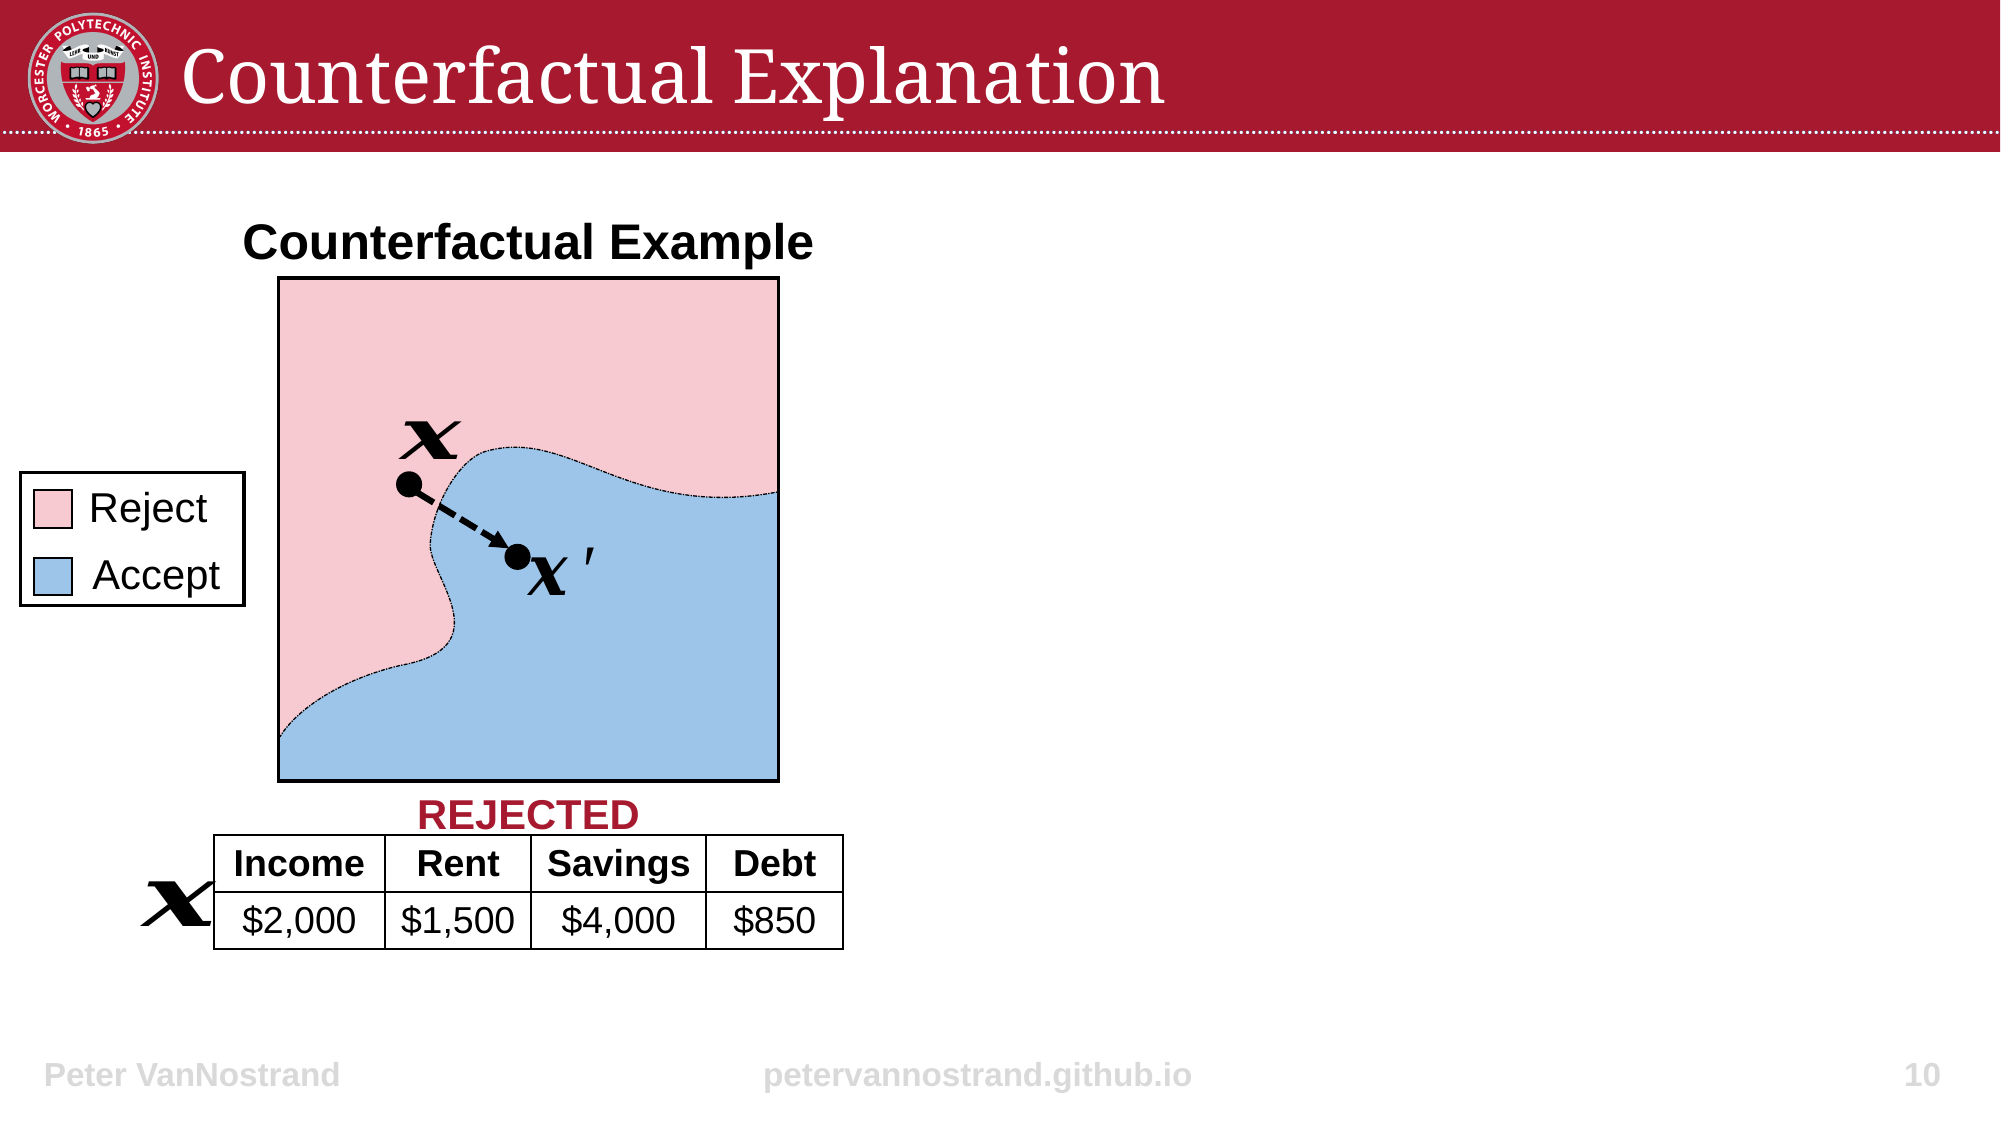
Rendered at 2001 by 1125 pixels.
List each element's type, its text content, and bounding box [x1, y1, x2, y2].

text_box REJECTED [213, 780, 844, 845]
table_cell $1,500 [386, 893, 530, 948]
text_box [417, 492, 509, 549]
table_cell $2,000 [215, 893, 384, 948]
table_header Income [215, 845, 384, 891]
footer 10 [1880, 1042, 1957, 1103]
title Counterfactual Explanation [165, 29, 1306, 127]
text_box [20, 472, 247, 606]
text_box Counterfactual Example [172, 202, 885, 278]
table_cell $850 [707, 893, 842, 948]
table_header Debt [707, 845, 842, 891]
table_header Savings [532, 845, 705, 891]
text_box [278, 278, 779, 781]
table_header Rent [386, 845, 530, 891]
table_cell $4,000 [532, 893, 705, 948]
picture [0, 0, 2001, 1125]
